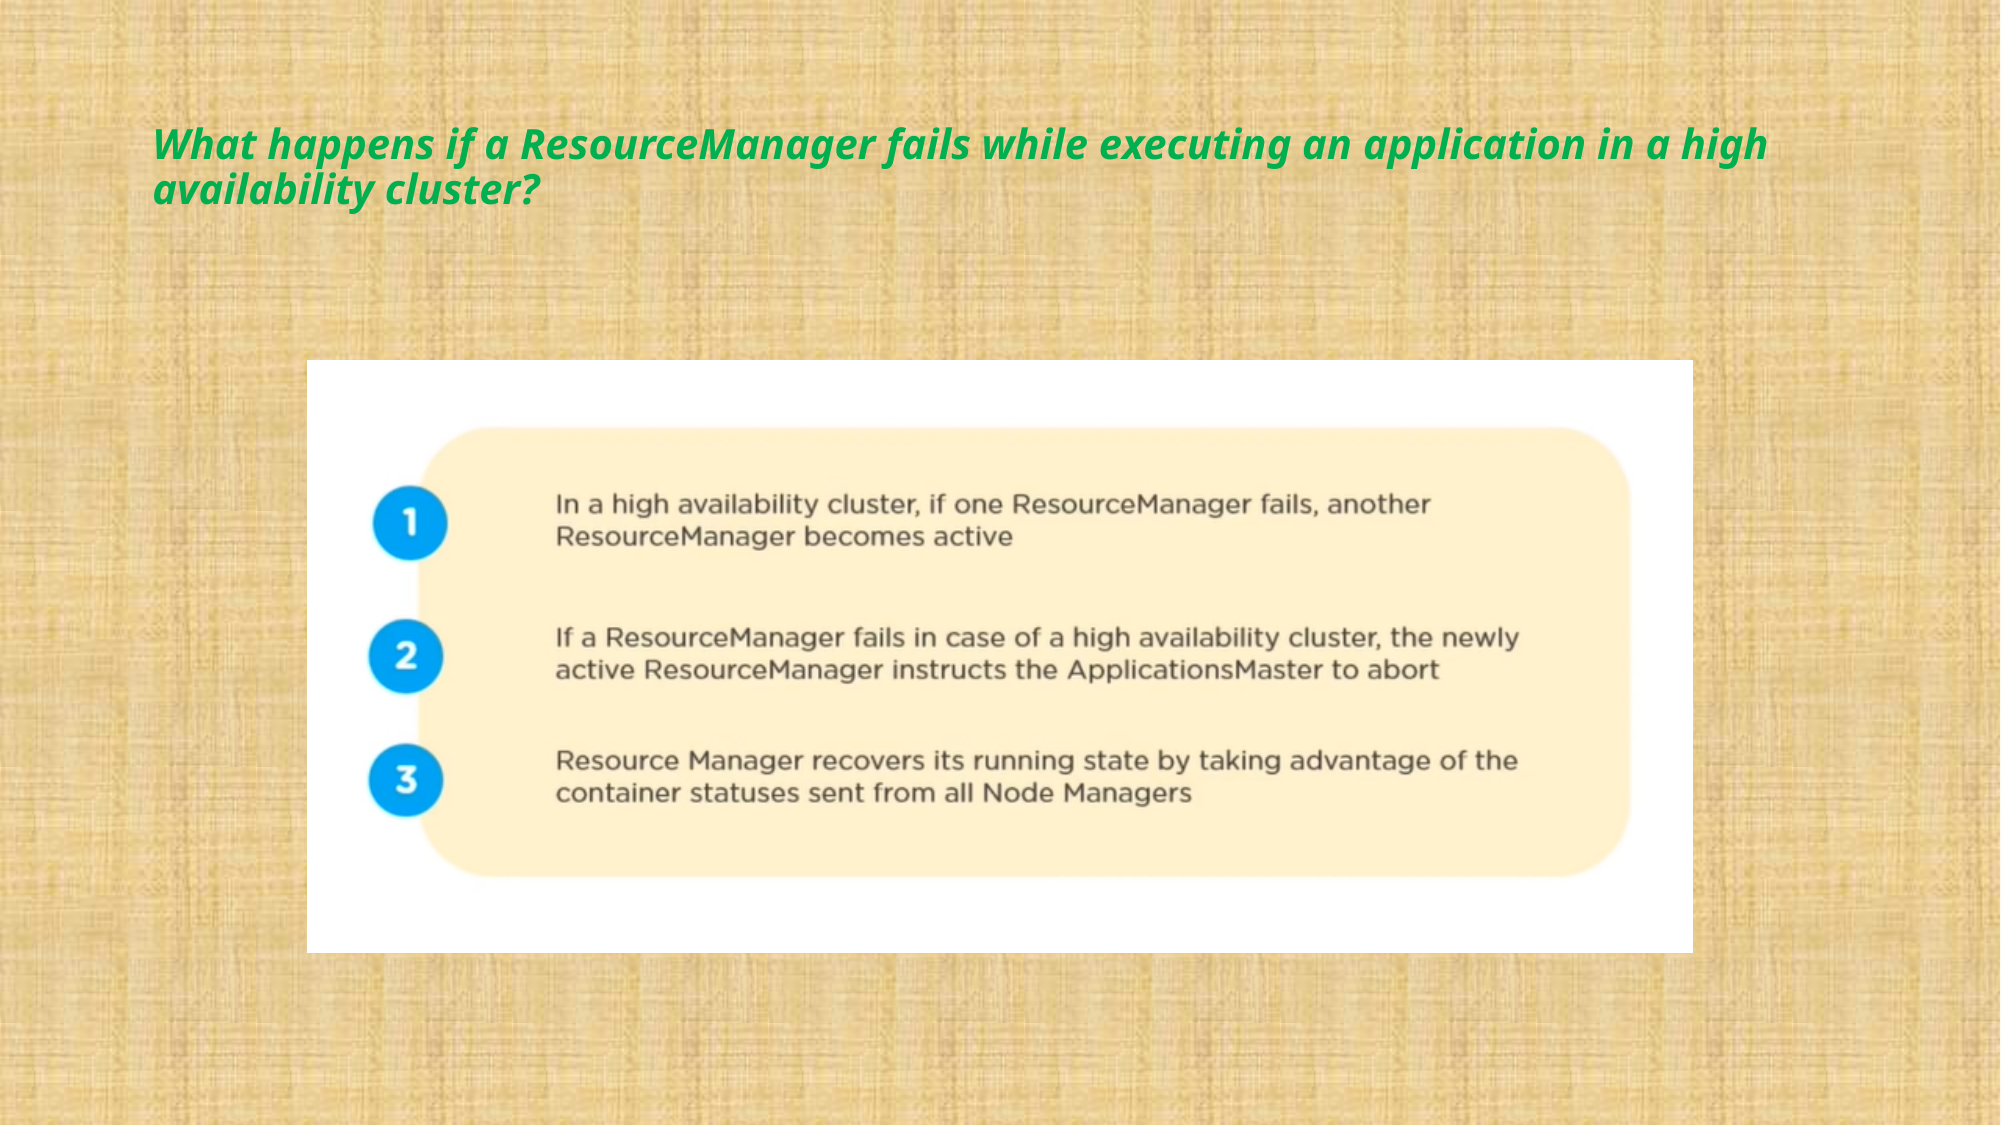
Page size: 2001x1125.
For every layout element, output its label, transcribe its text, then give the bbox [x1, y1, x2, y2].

picture [0, 0, 2001, 1125]
title What happens if a ResourceManager fails while executing an application in a high availability cluster? [137, 59, 1863, 278]
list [307, 360, 1693, 953]
